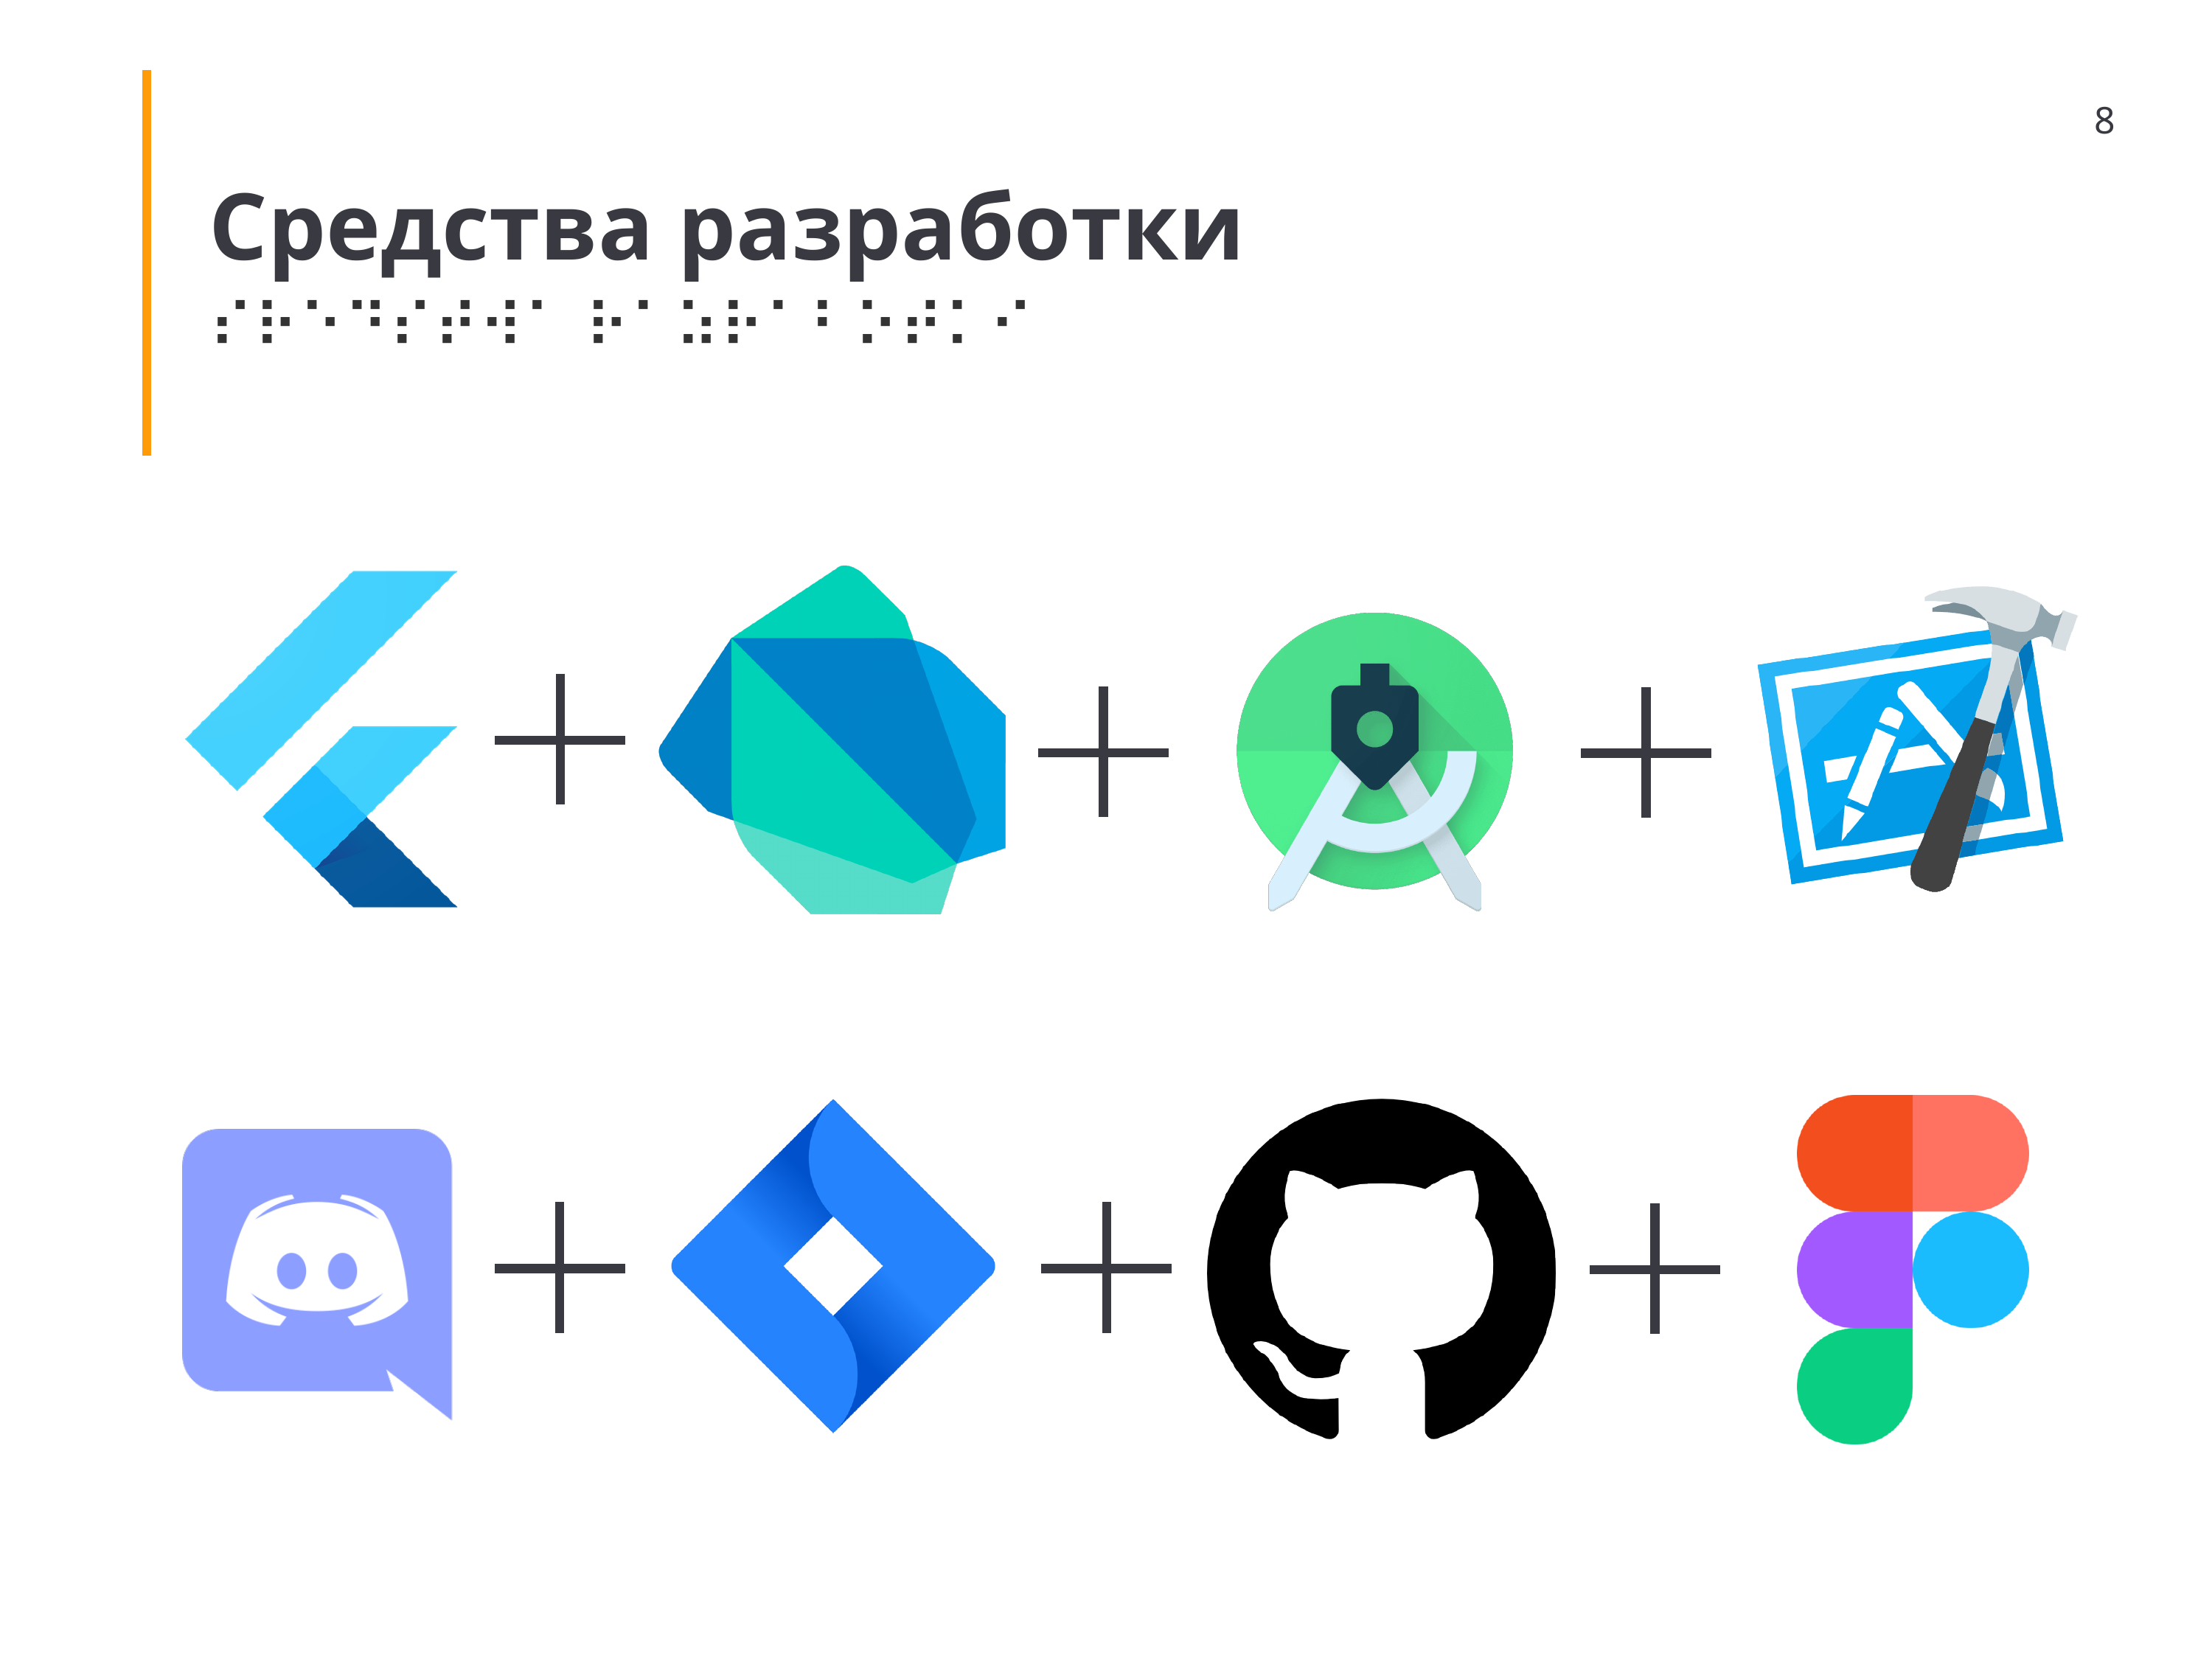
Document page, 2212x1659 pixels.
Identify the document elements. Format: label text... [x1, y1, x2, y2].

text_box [1580, 686, 1712, 818]
text_box Средства разработки ⠎⠗⠑⠙⠎⠞⠺⠁ ⠗⠁⠵⠗⠁⠃⠕⠞⠅⠊ [206, 164, 1263, 452]
picture [146, 564, 495, 914]
picture [1680, 1095, 2146, 1444]
picture [658, 566, 1007, 915]
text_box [494, 1202, 625, 1333]
picture [1207, 1094, 1556, 1443]
picture [658, 1093, 1009, 1442]
picture [1743, 564, 2093, 914]
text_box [1040, 1202, 1172, 1333]
picture [146, 1093, 495, 1442]
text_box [1589, 1203, 1677, 1335]
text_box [495, 673, 626, 804]
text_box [1037, 686, 1169, 818]
slide_number 8 [2090, 92, 2146, 147]
picture [1200, 588, 1550, 938]
